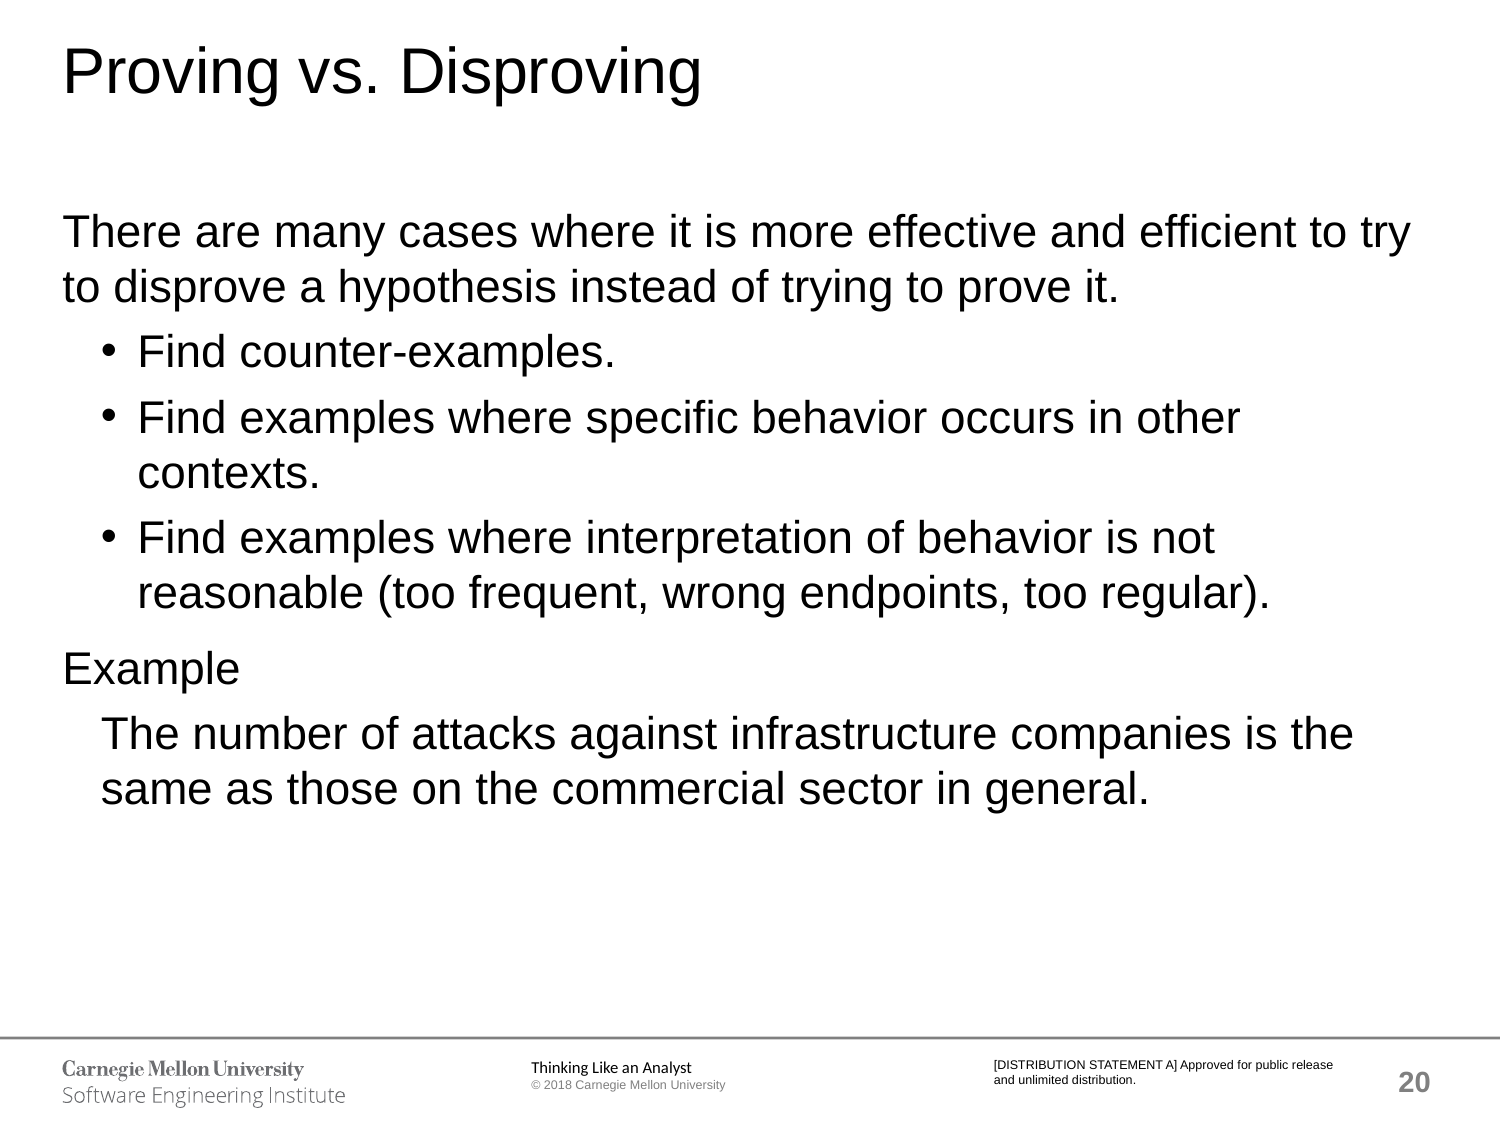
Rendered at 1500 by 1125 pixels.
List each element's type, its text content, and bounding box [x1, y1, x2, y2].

title Proving vs. Disproving [62, 37, 1338, 182]
list There are many cases where it is more effective and efficient to try to disprove a hypothesis instead of trying to prove it. Find counter-examples. Find examples where specific behavior occurs in other contexts. Find examples where interpretation of behavior is not reasonable (too frequent, wrong endpoints, too regular). Example The number of attacks against infrastructure companies is the same as those on the commercial sector in general. [62, 201, 1431, 1000]
